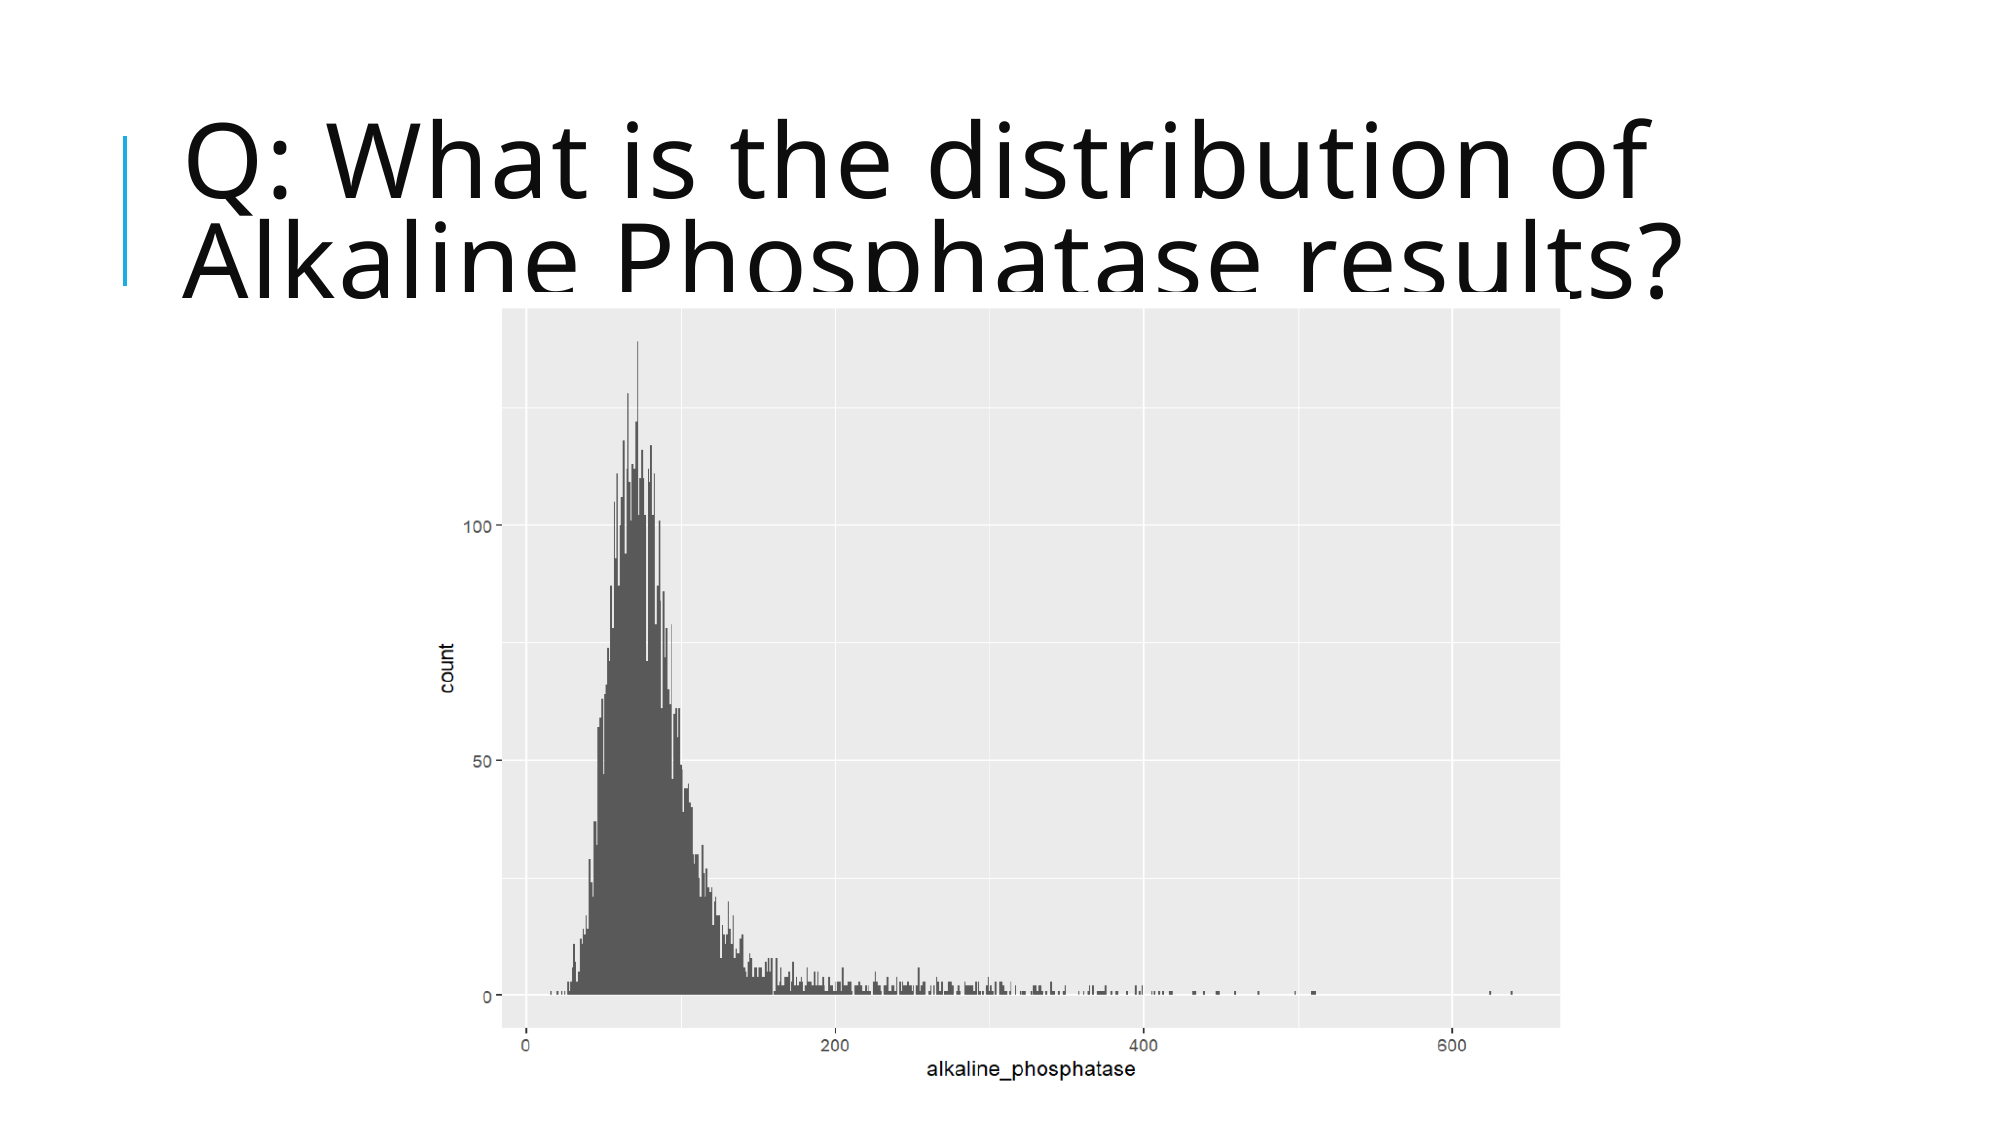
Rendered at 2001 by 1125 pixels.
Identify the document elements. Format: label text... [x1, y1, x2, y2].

title Q: What is the distribution of Alkaline Phosphatase results? [168, 96, 1763, 342]
picture [429, 292, 1571, 1094]
